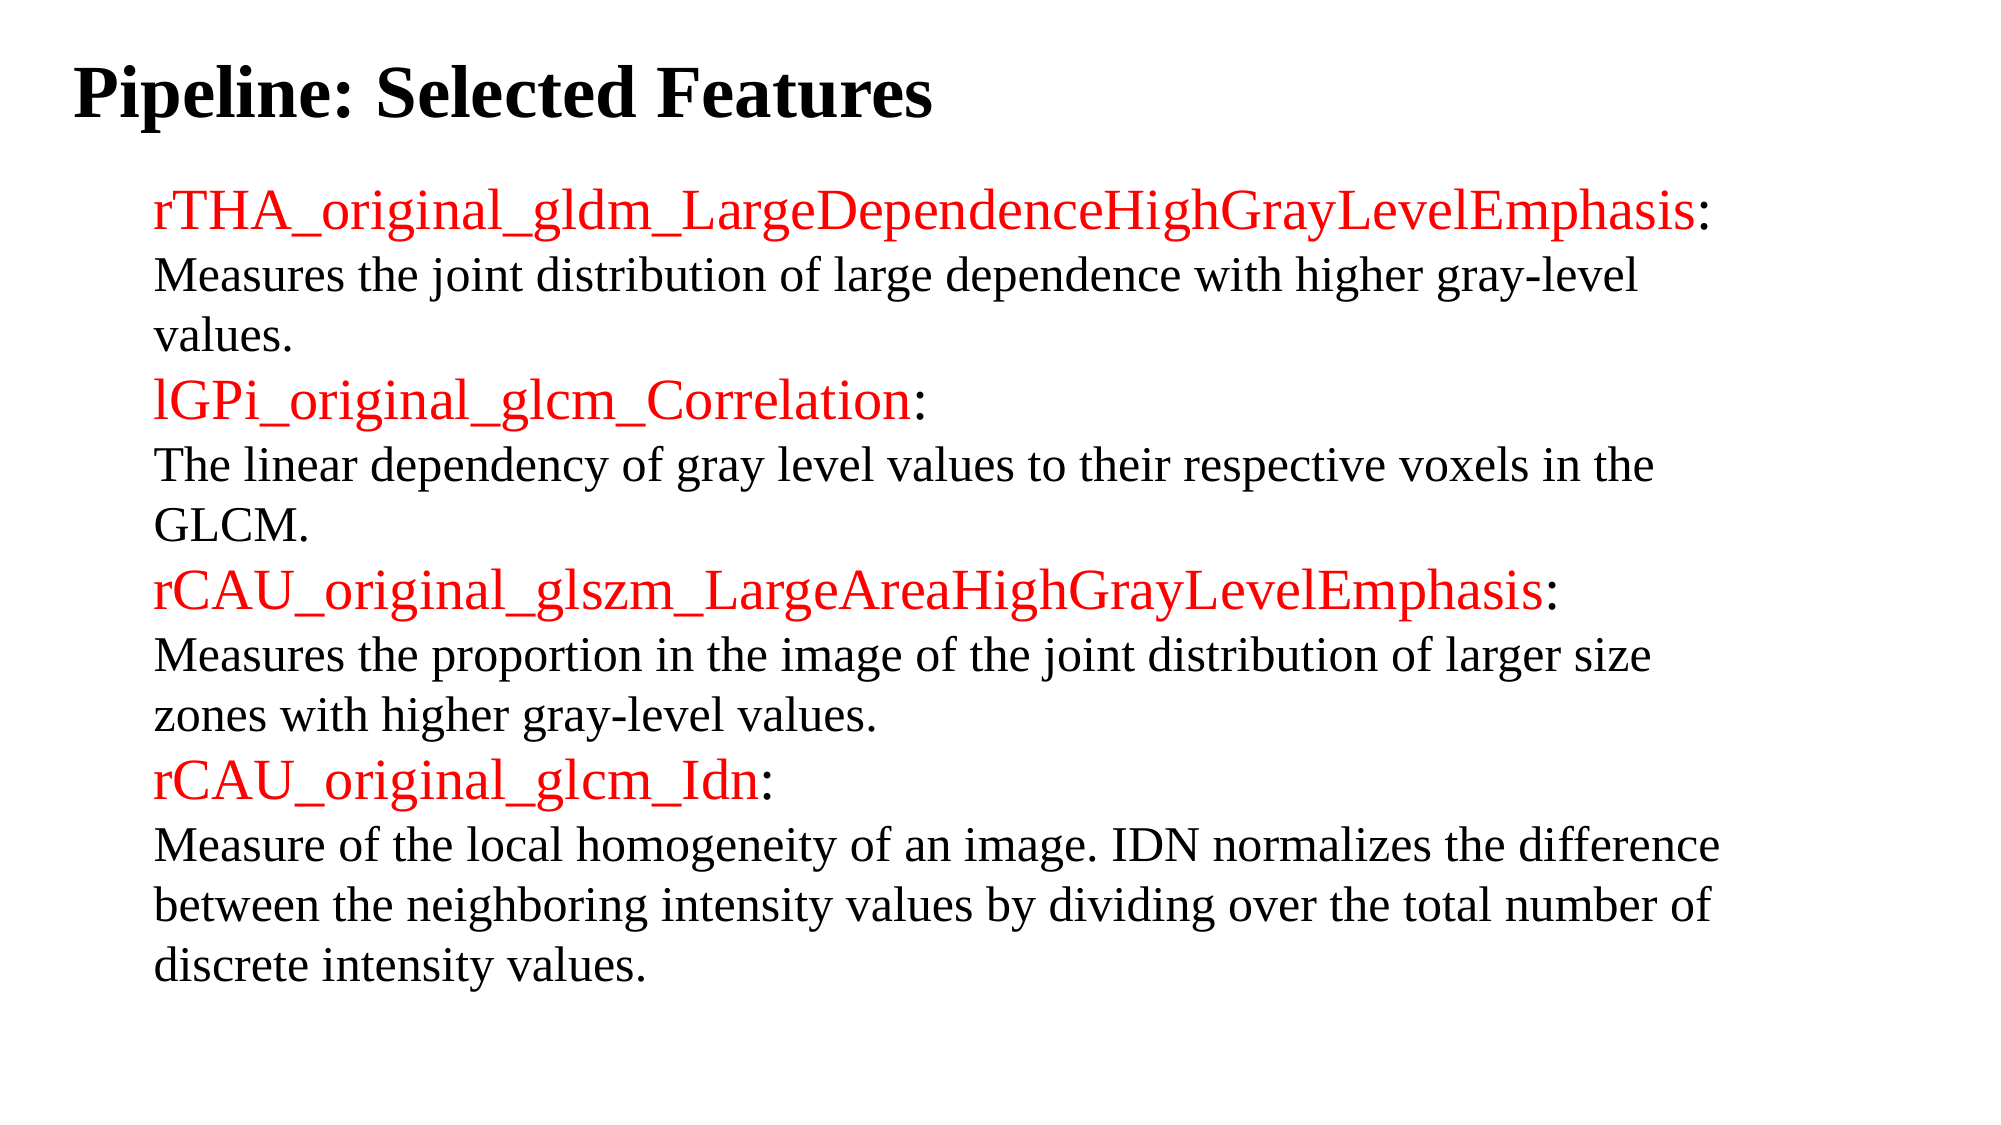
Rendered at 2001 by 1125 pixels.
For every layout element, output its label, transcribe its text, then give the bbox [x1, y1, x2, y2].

text_box rTHA_original_gldm_LargeDependenceHighGrayLevelEmphasis: Measures the joint distribution of large dependence with higher gray-level values. lGPi_original_glcm_Correlation: The linear dependency of gray level values to their respective voxels in the GLCM. rCAU_original_glszm_LargeAreaHighGrayLevelEmphasis: Measures the proportion in the image of the joint distribution of larger size zones with higher gray-level values. rCAU_original_glcm_Idn: Measure of the local homogeneity of an image. IDN normalizes the difference between the neighboring intensity values by dividing over the total number of discrete intensity values. [138, 163, 1766, 999]
text_box Pipeline: Selected Features [59, 34, 950, 140]
